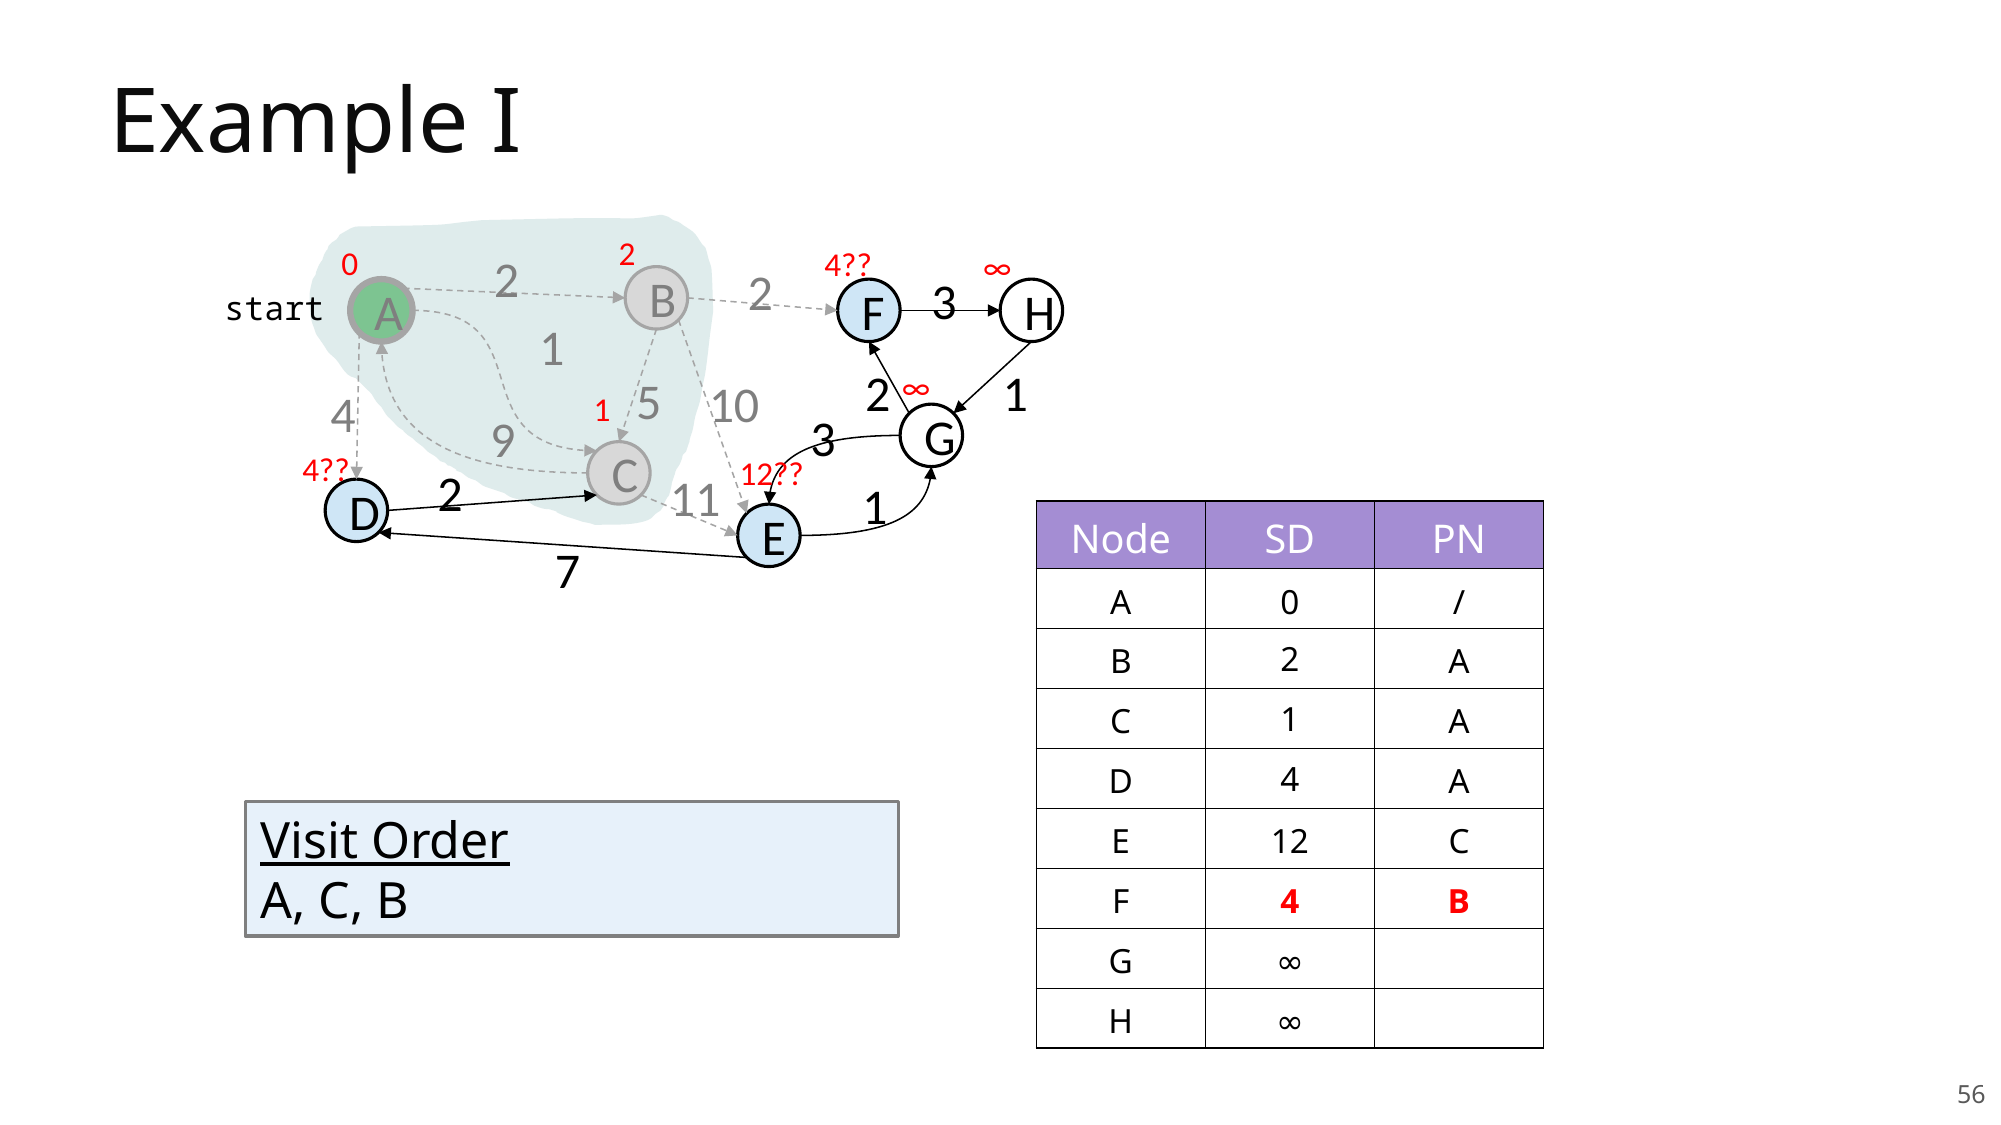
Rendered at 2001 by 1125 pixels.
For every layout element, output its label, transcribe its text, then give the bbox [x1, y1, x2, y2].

table_cell H [1037, 989, 1205, 1047]
table_cell A [1375, 749, 1543, 808]
table_cell 12 [1206, 809, 1374, 868]
text_box [463, 214, 679, 222]
table_cell C [1375, 809, 1543, 868]
table_header PN [1375, 502, 1543, 568]
title Example I [94, 43, 1930, 210]
table_cell 4 [1206, 749, 1374, 808]
table_cell A [1375, 629, 1543, 688]
table_cell [1375, 989, 1543, 1047]
table_cell F [1037, 869, 1205, 928]
table_cell [1375, 929, 1543, 988]
table_cell ∞ [1206, 929, 1374, 988]
table_header Node [1067, 502, 1205, 568]
table_cell 0 [1206, 569, 1374, 628]
table_cell / [1375, 569, 1543, 628]
table_cell E [1037, 809, 1205, 868]
table_cell 4 [1206, 869, 1374, 928]
table_header SD [1206, 502, 1374, 568]
table_cell B [1037, 629, 1205, 688]
table_cell D [1037, 749, 1205, 808]
text_box Visit Order A, C, B [245, 801, 899, 937]
table_cell ∞ [1206, 989, 1374, 1047]
table_cell 1 [1206, 689, 1374, 748]
table_cell A [1375, 689, 1543, 748]
text_box start [186, 267, 281, 346]
table_cell 2 [1206, 629, 1374, 688]
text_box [286, 224, 1063, 608]
table_cell B [1375, 869, 1543, 928]
table_cell C [1037, 689, 1205, 748]
table_cell G [1037, 929, 1205, 988]
table_cell A [1037, 569, 1205, 628]
